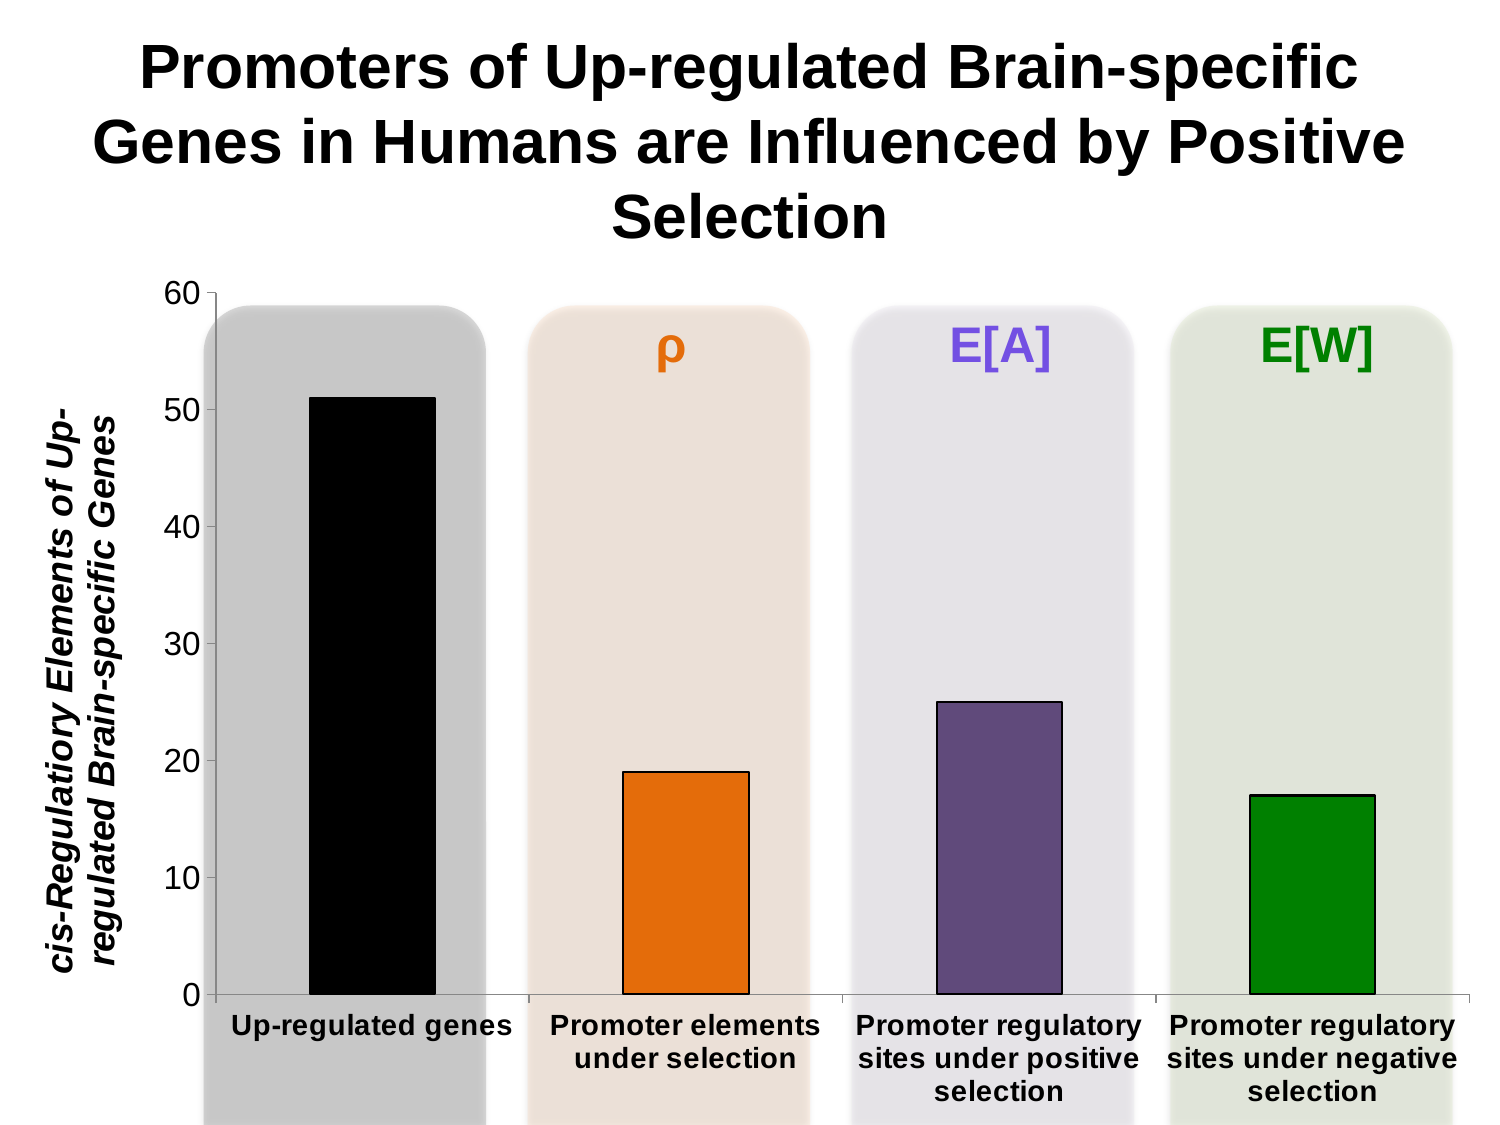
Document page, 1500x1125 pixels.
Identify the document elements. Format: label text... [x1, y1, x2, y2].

title Promoters of Up-regulated Brain-specific Genes in Humans are Influenced by Positive Selection [75, 45, 1425, 233]
chart [0, 257, 1500, 1125]
